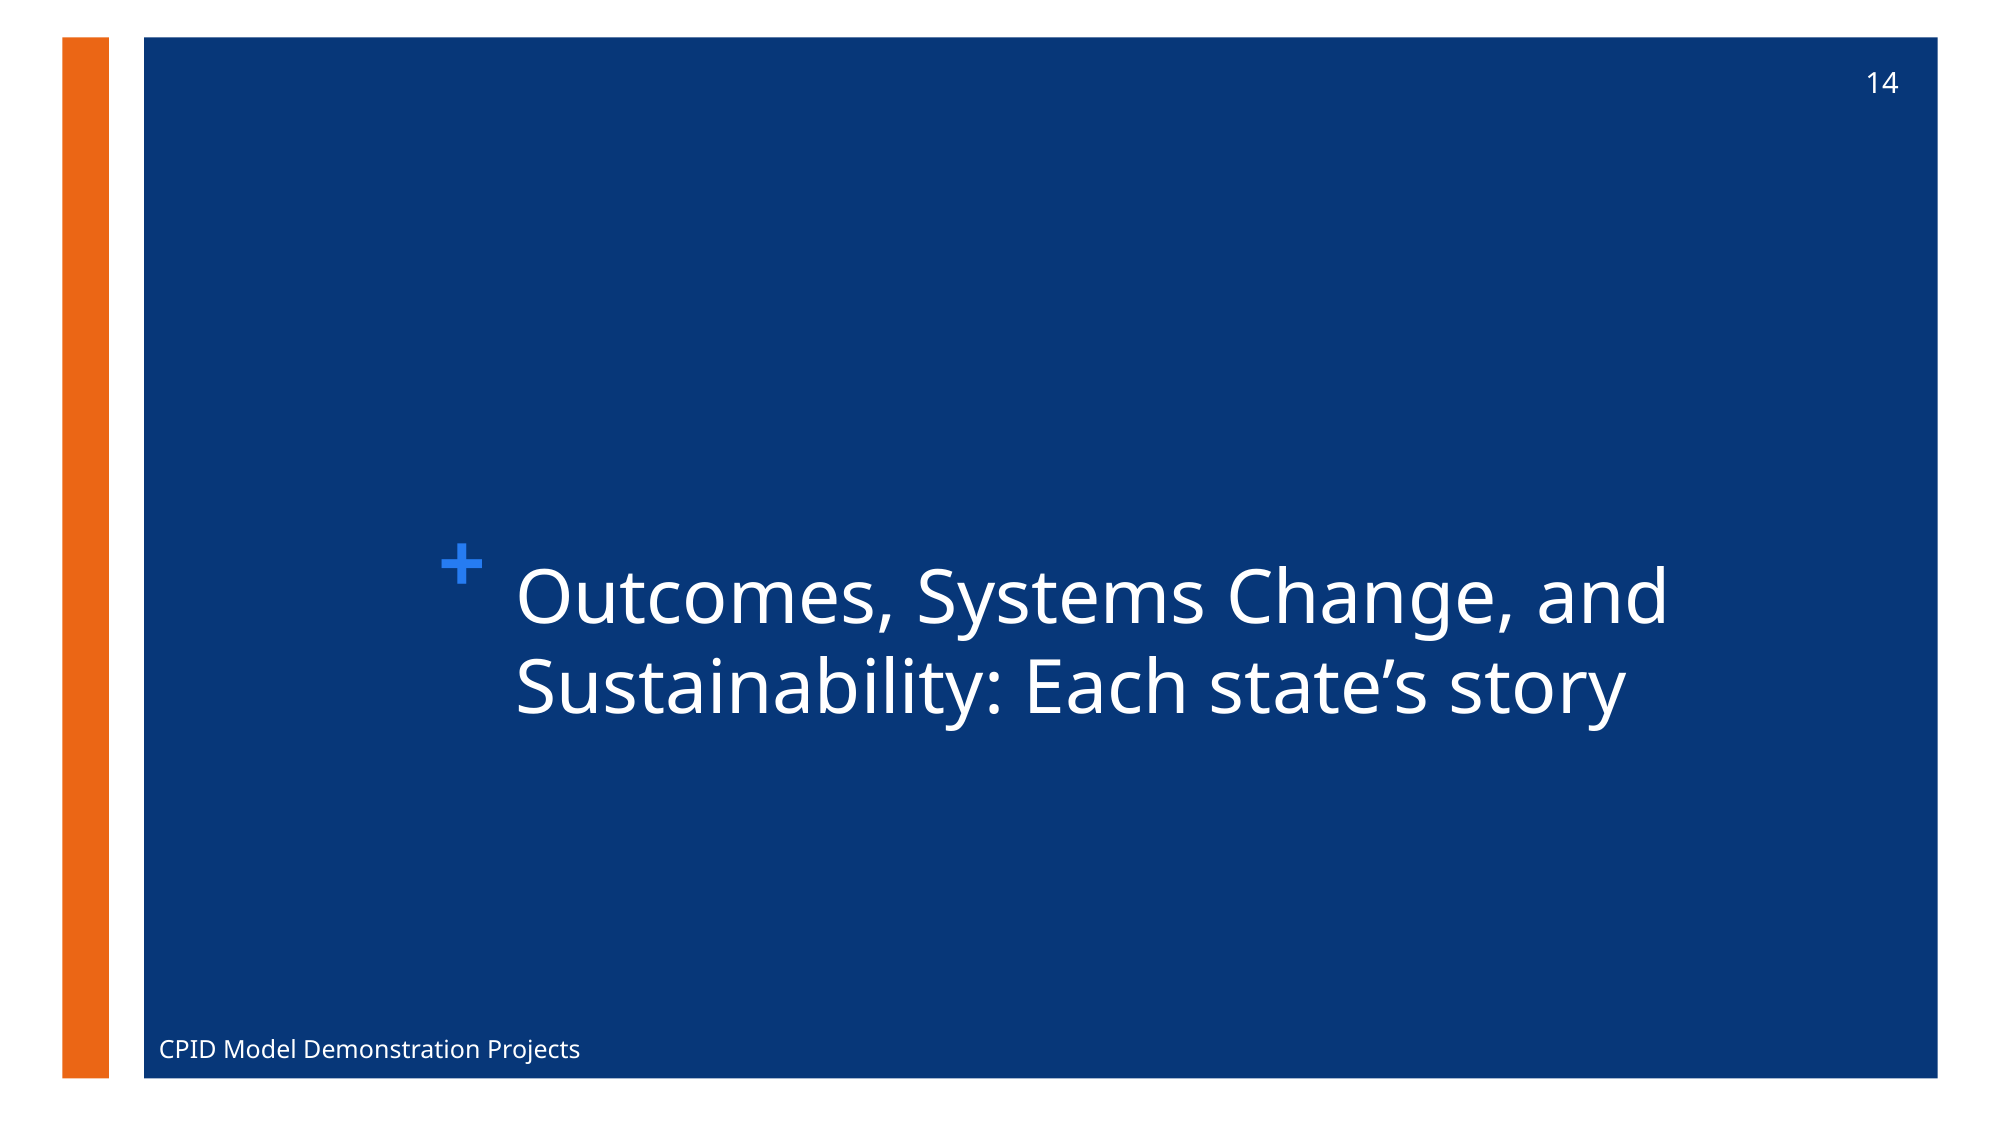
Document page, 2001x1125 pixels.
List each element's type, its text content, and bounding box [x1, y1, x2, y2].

slide_number 14 [1823, 54, 1914, 114]
title Outcomes, Systems Change, and Sustainability: Each state’s story [500, 512, 1734, 736]
